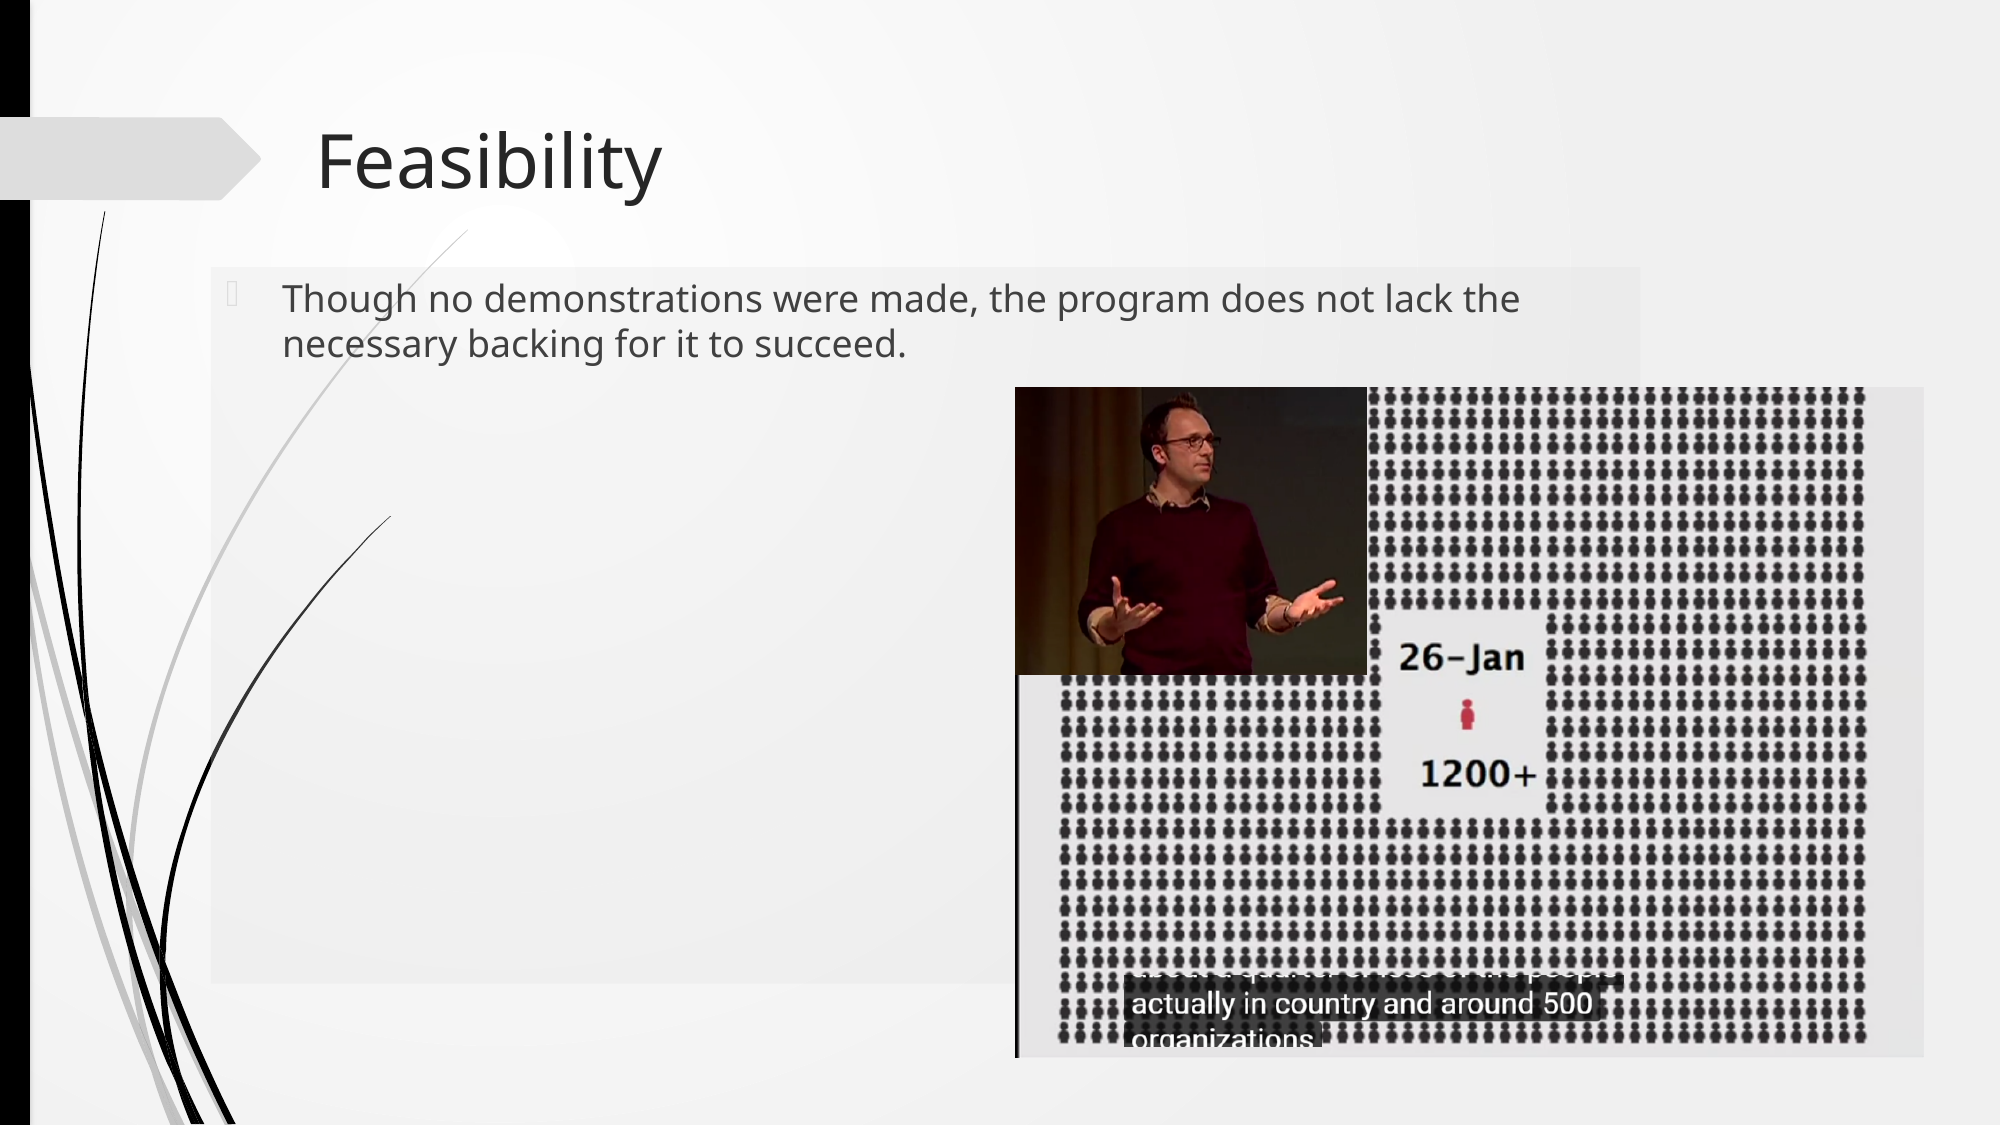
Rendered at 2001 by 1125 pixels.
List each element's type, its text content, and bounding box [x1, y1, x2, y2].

title Feasibility [300, 106, 733, 234]
list Though no demonstrations were made, the program does not lack the necessary backing for it to succeed. [210, 267, 1641, 984]
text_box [1015, 387, 1924, 1058]
